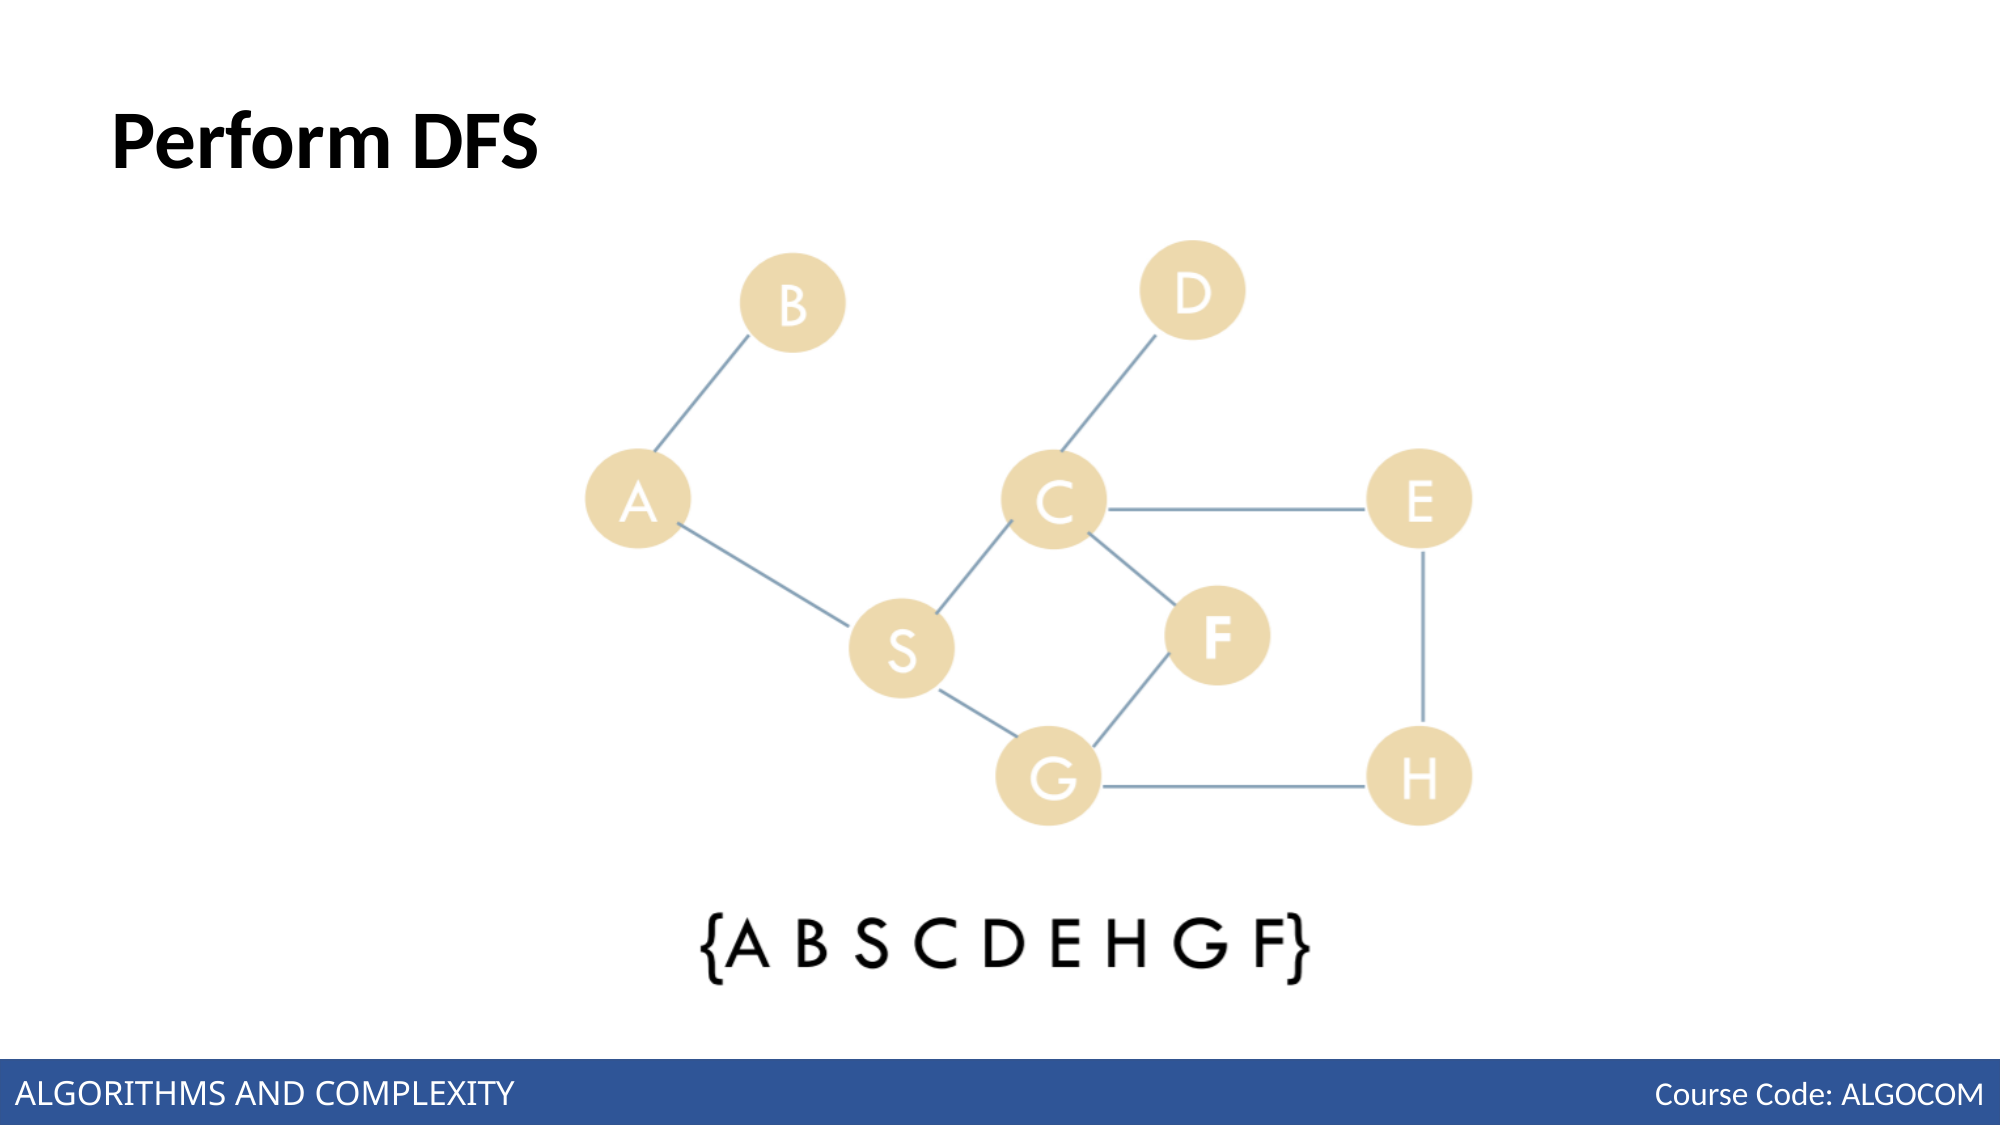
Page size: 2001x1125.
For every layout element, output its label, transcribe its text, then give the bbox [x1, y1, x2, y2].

text_box Course Code: ALGOCOM [1516, 1064, 2000, 1120]
text_box ALGORITHMS AND COMPLEXITY [0, 1064, 595, 1120]
title Perform DFS [96, 33, 1822, 251]
text_box [0, 1059, 2000, 1125]
picture [511, 222, 1544, 1013]
